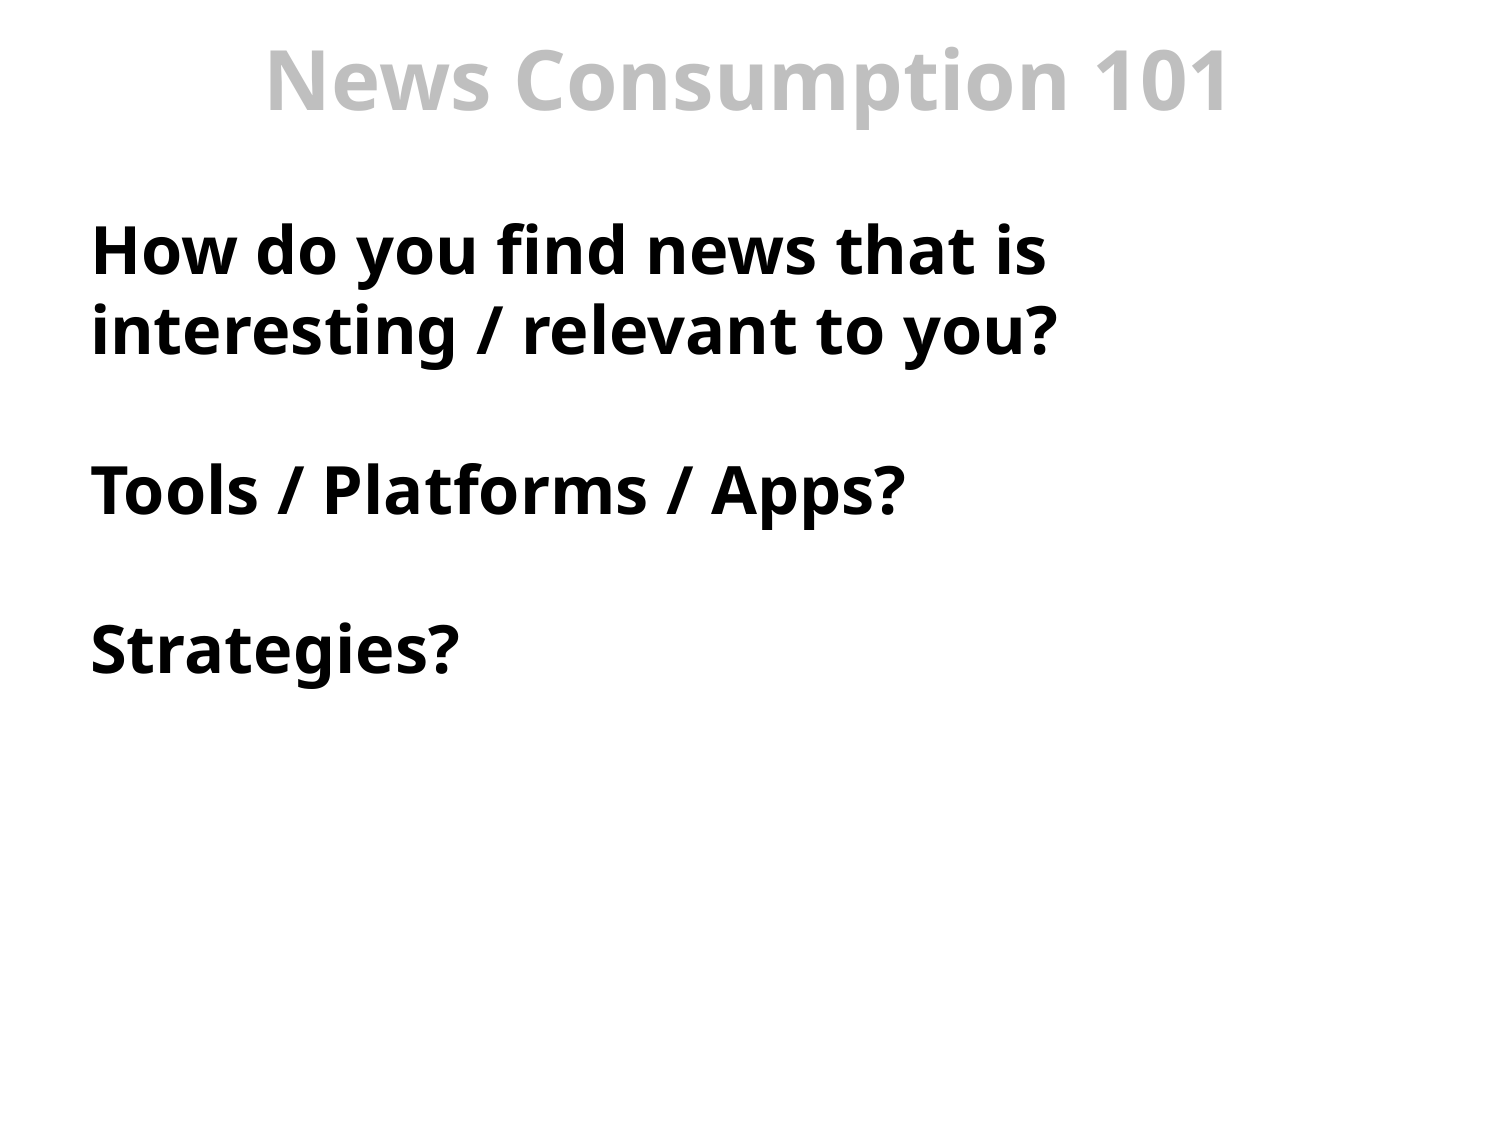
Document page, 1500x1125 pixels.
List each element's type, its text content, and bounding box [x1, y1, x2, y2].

title News Consumption 101 [75, 15, 1425, 138]
list How do you find news that is interesting / relevant to you? Tools / Platforms / Apps? Strategies? [75, 200, 1425, 980]
